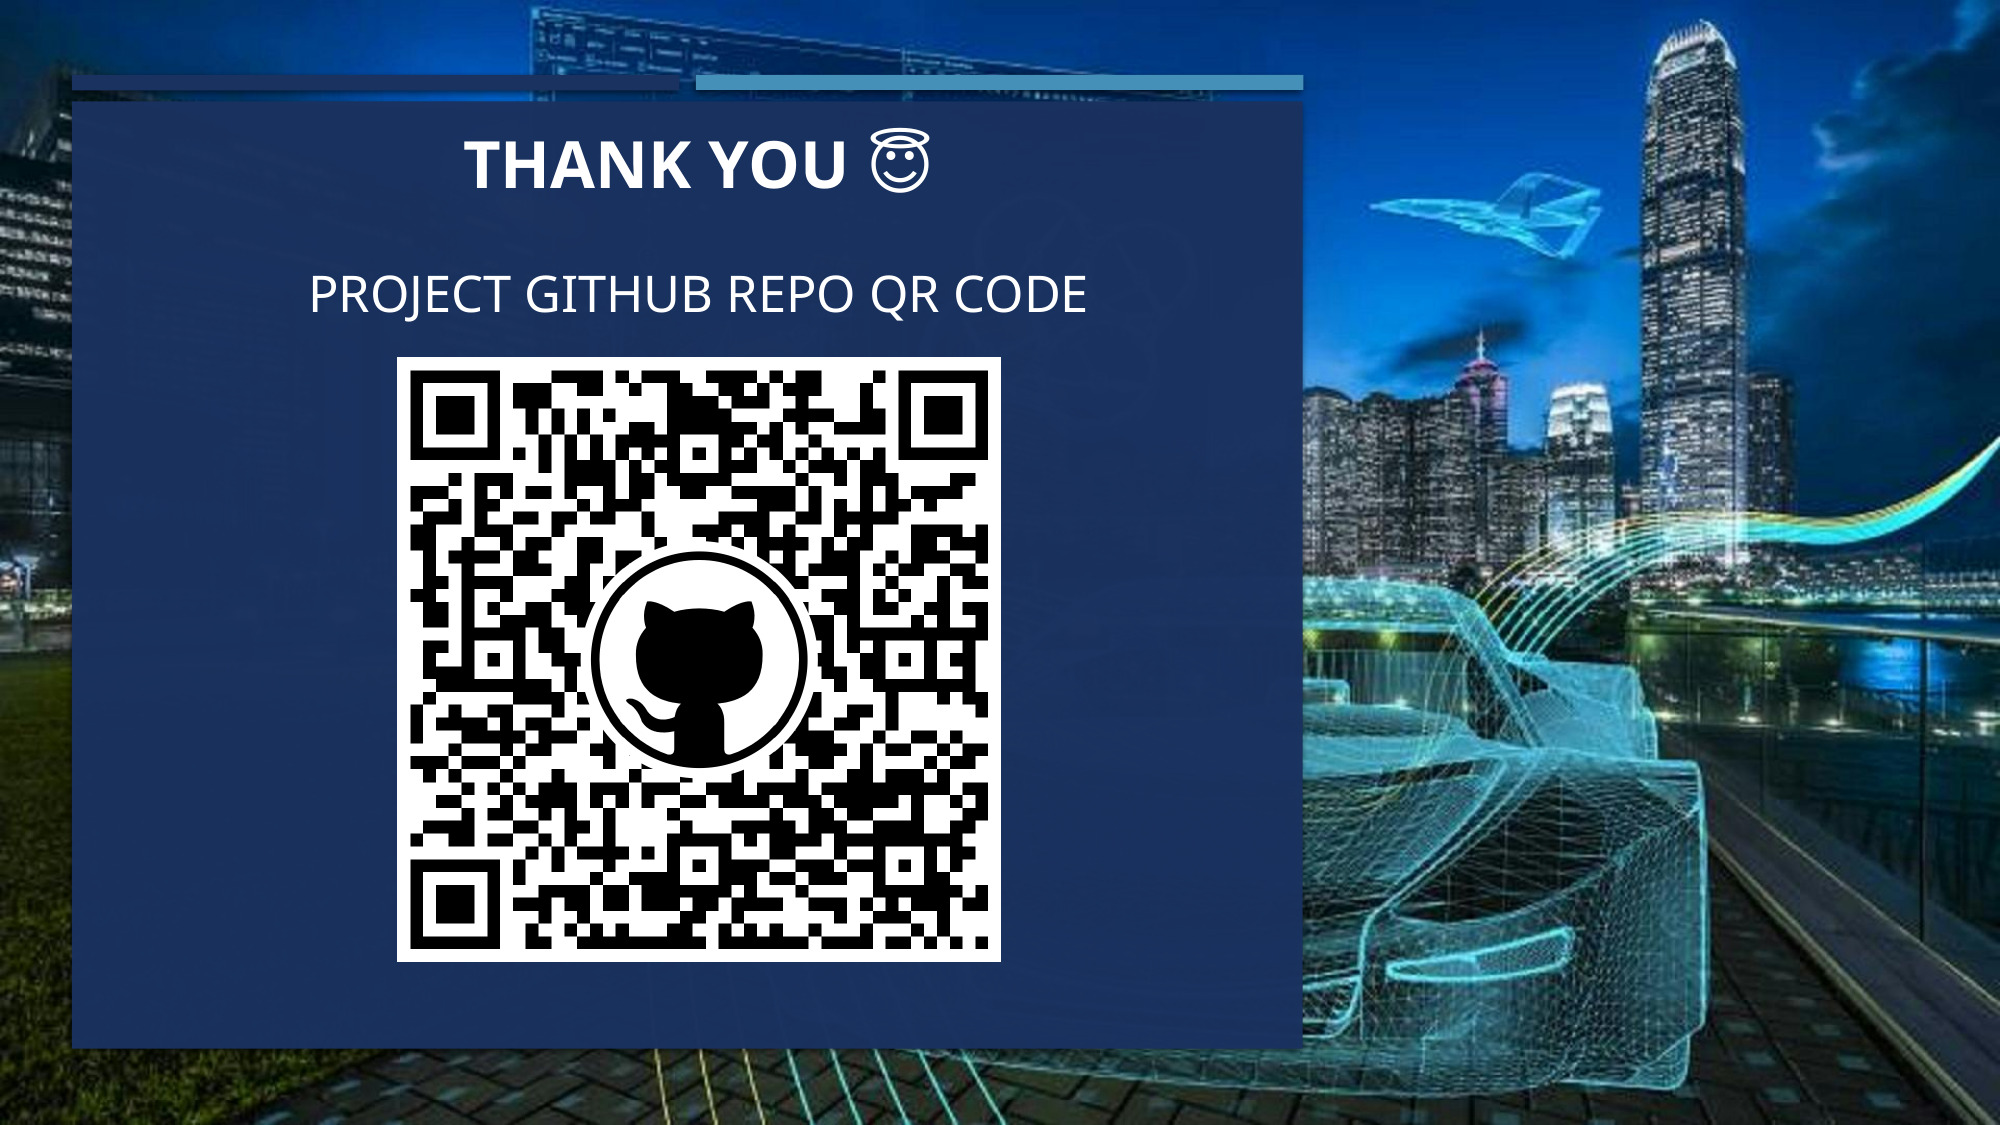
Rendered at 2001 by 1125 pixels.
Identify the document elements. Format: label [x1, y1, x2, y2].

text_box [71, 74, 1304, 1049]
picture [0, 0, 2000, 1125]
list [396, 357, 1002, 962]
